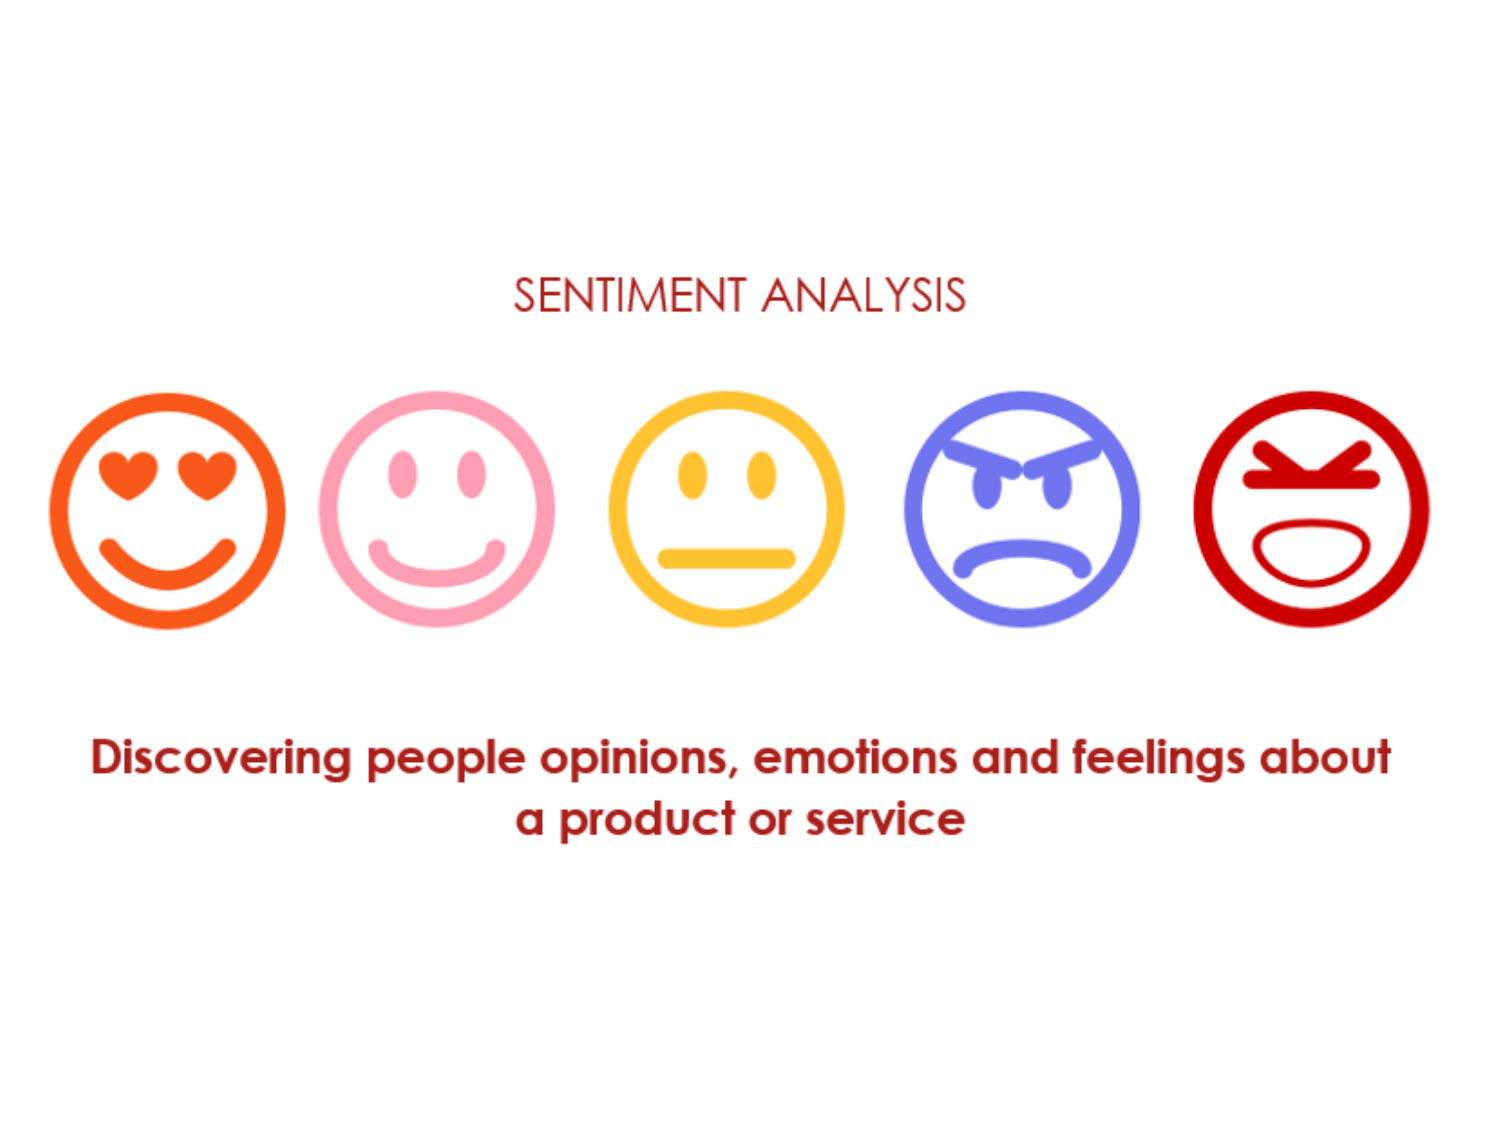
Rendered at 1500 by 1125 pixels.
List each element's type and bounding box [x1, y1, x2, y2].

picture [0, 226, 1500, 895]
